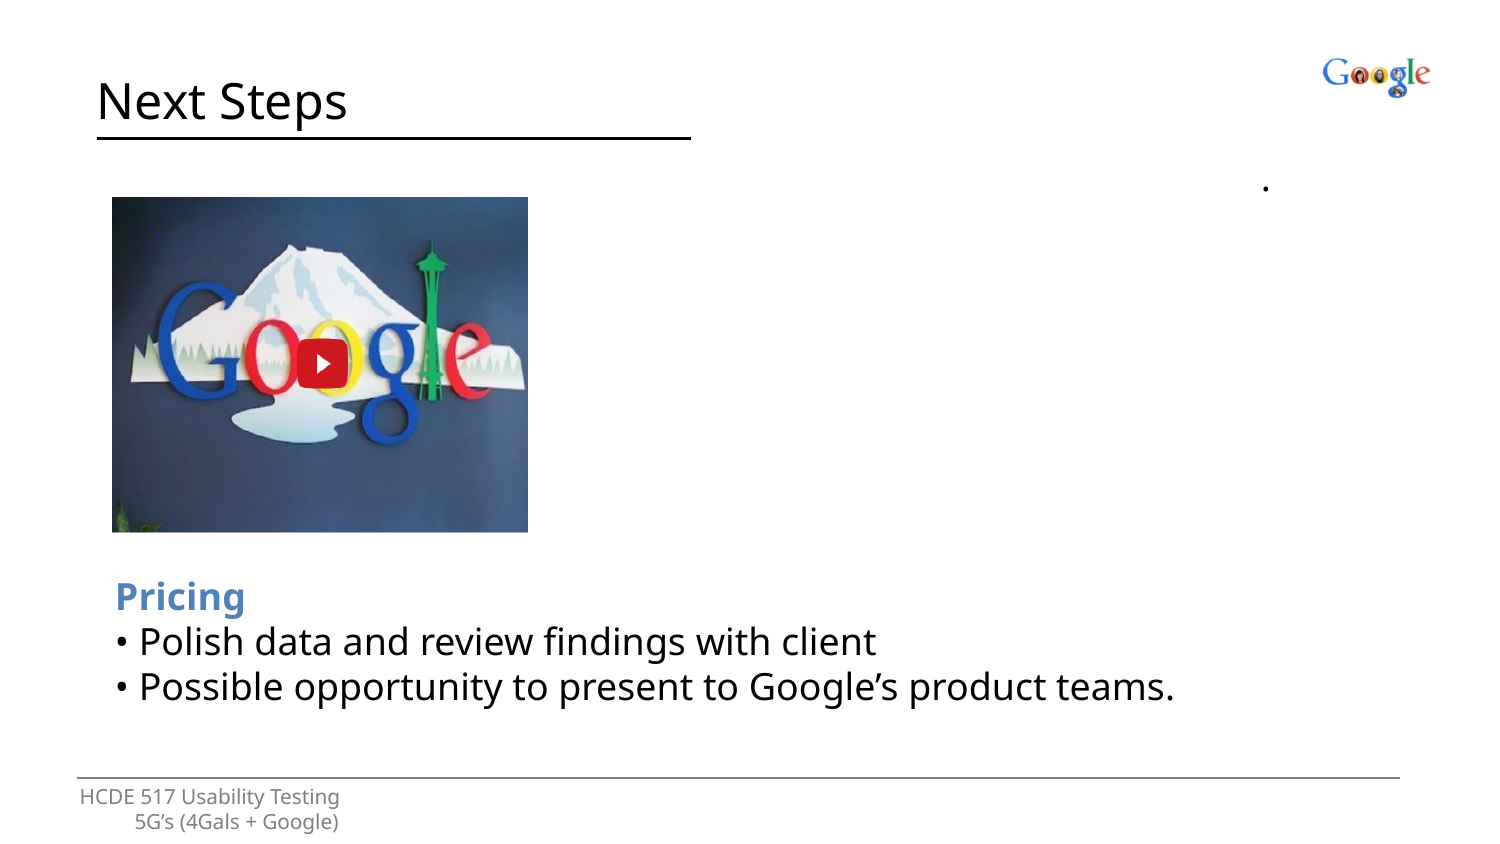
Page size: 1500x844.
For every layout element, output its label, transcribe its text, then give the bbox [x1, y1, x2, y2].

text_box Pricing • Polish data and review findings with client • Possible opportunity to present to Google’s product teams. [100, 552, 1447, 709]
picture [1316, 53, 1436, 103]
picture [111, 197, 529, 533]
text_box Next Steps [82, 62, 1365, 138]
text_box . [1246, 147, 1500, 297]
